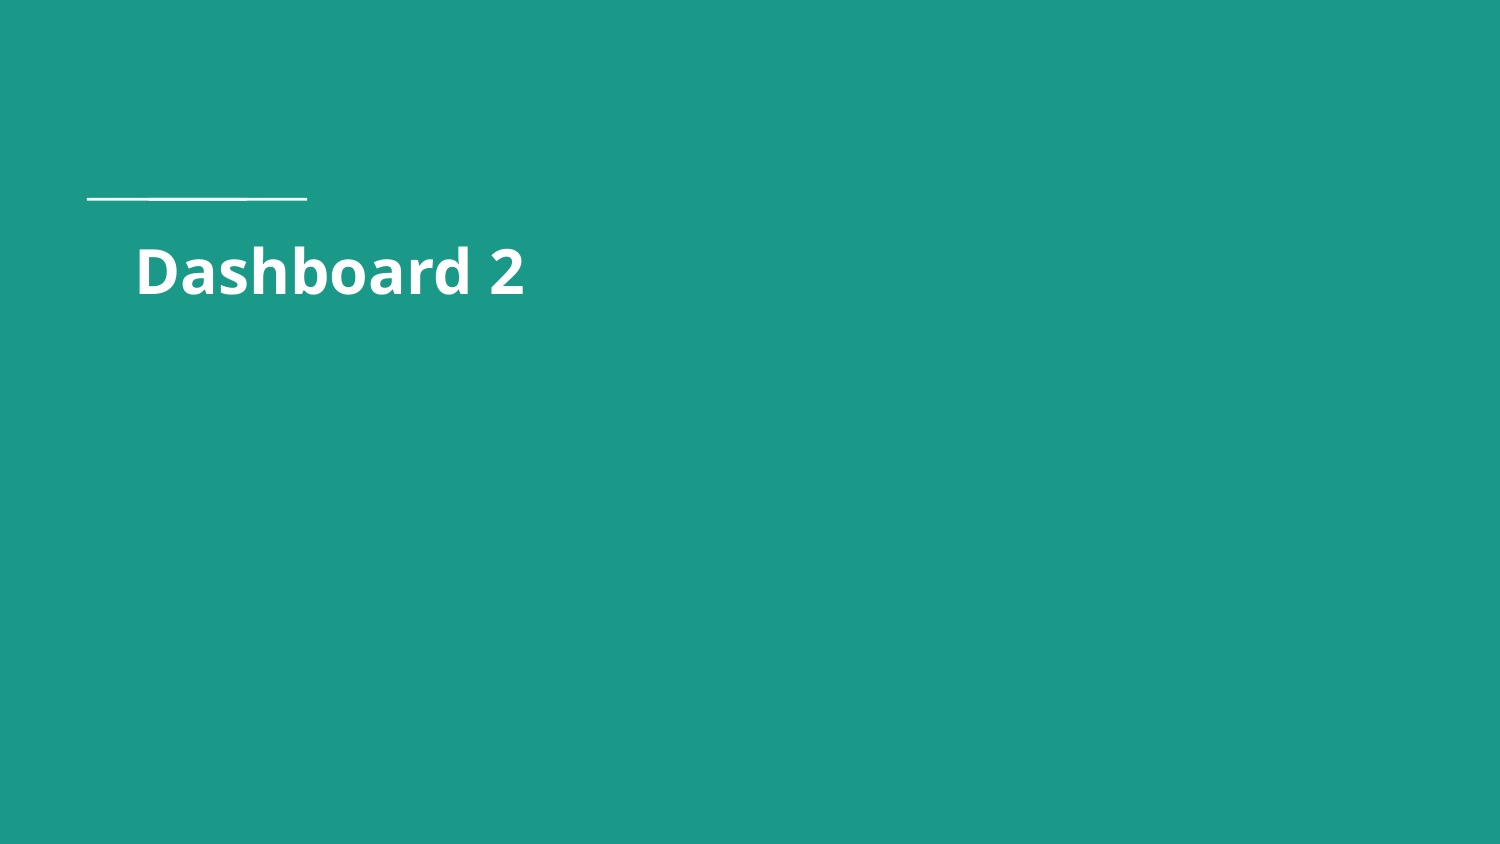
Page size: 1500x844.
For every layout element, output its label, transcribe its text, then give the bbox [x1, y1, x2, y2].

title Dashboard 2 [119, 216, 1381, 466]
